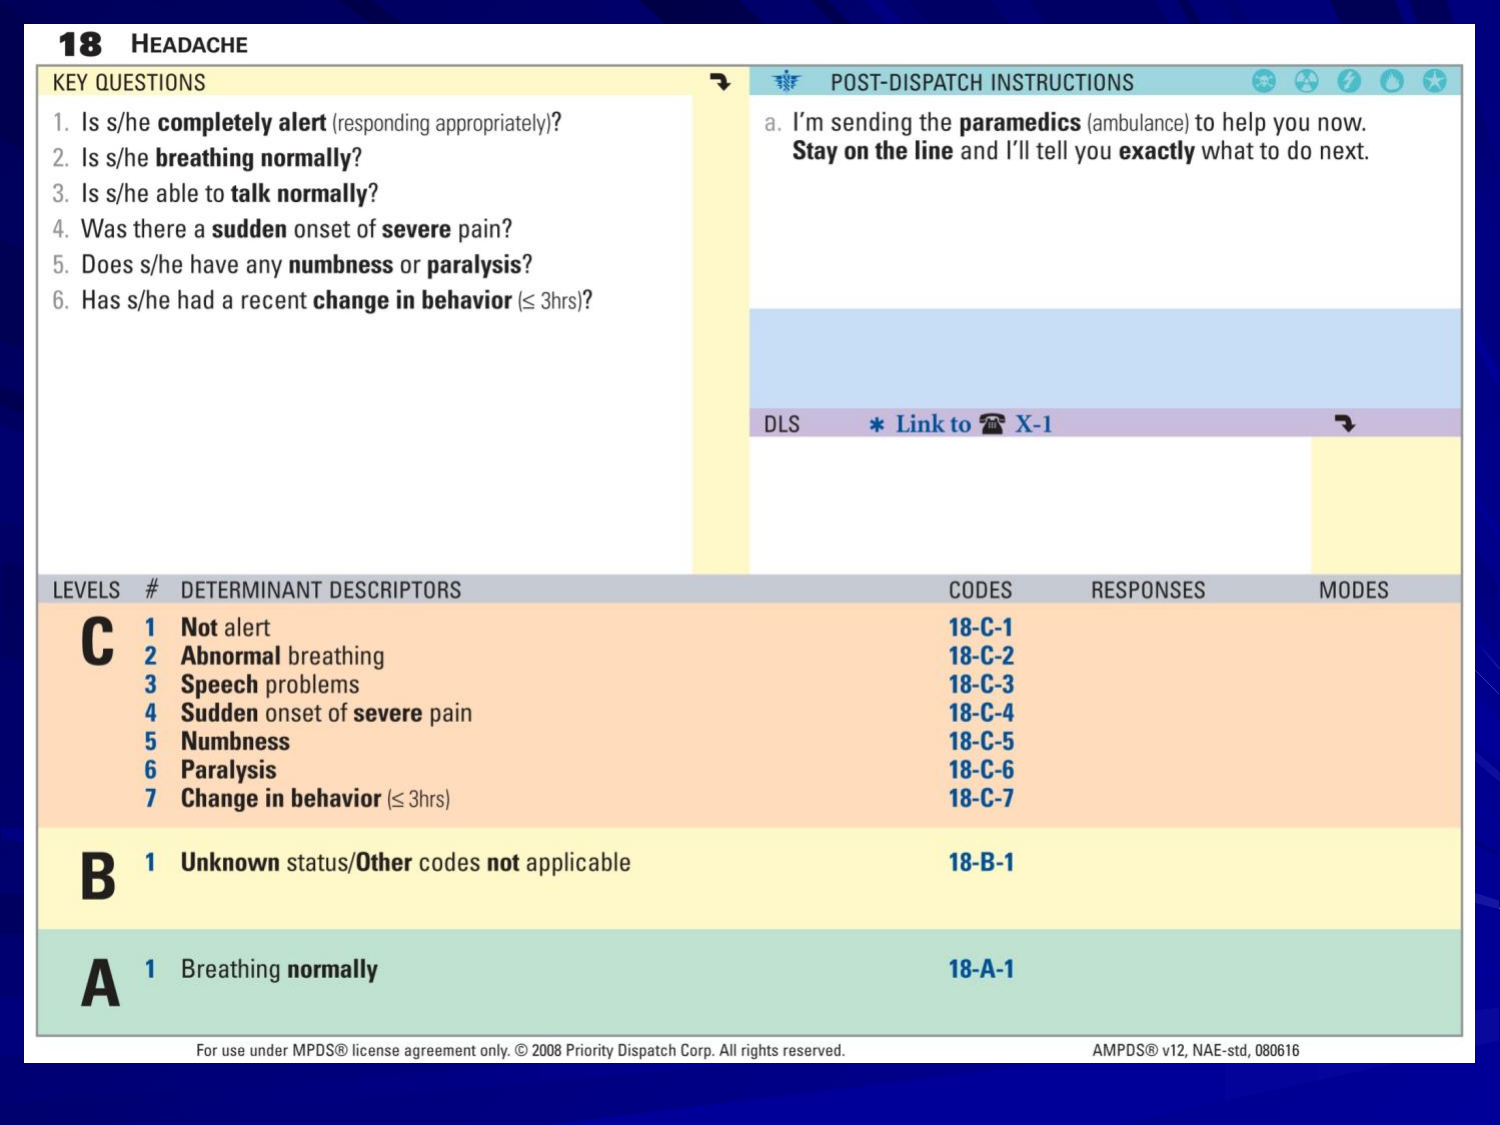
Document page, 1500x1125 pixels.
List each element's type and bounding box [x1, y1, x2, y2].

picture [24, 24, 1476, 1063]
